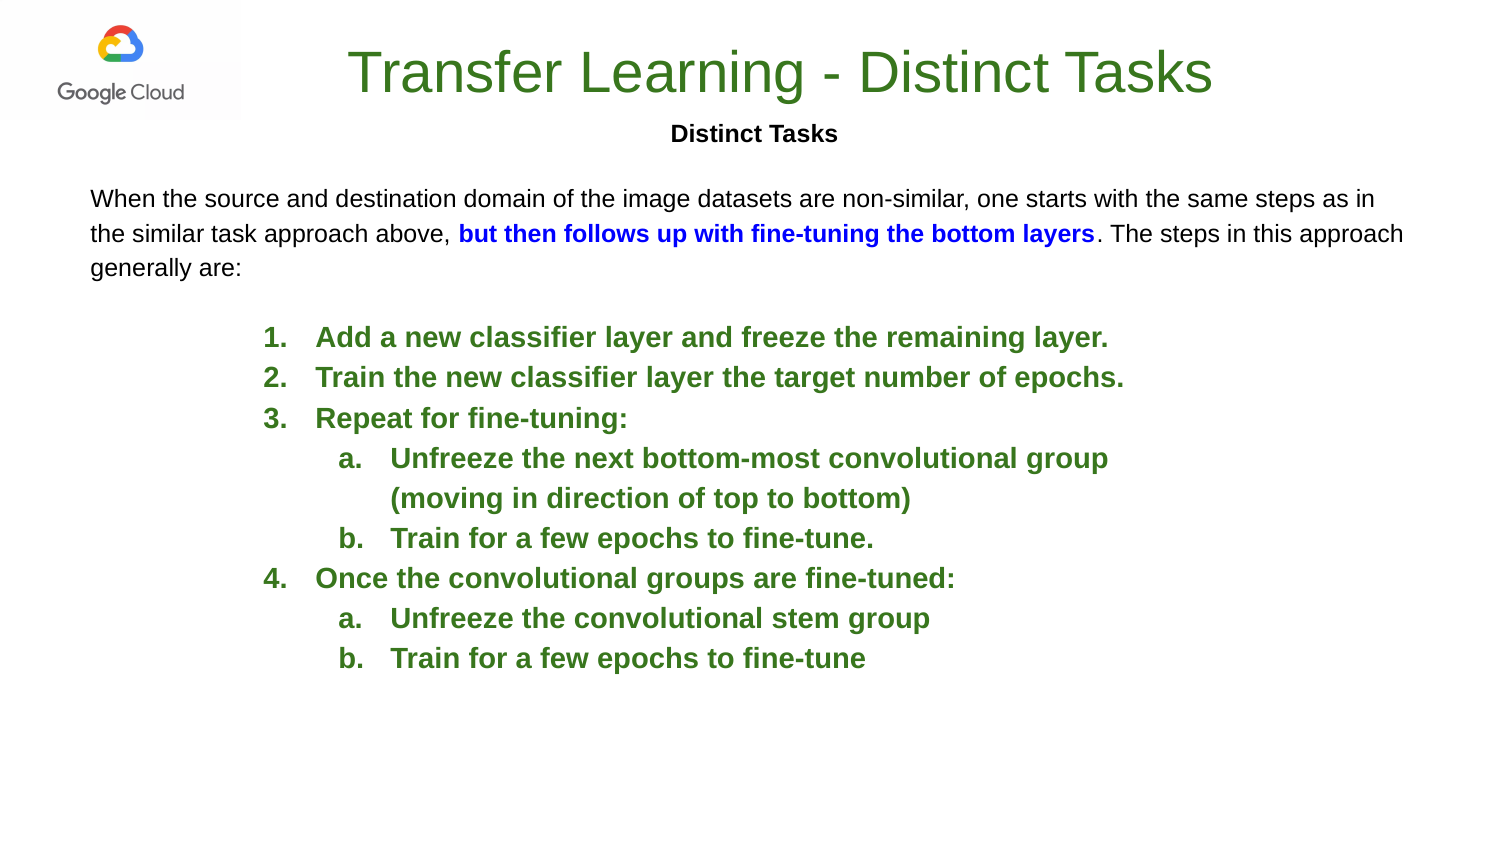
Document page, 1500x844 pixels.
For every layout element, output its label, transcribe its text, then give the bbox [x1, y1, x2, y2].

subtitle Transfer Learning - Distinct Tasks [244, 19, 1481, 150]
picture [0, 0, 241, 121]
text_box Distinct Tasks When the source and destination domain of the image datasets are non-similar, one starts with the same steps as in the similar task approach above, but then follows up with fine-tuning the bottom layers. The steps in this approach generally are: Add a new classifier layer and freeze the remaining layer. Train the new classifier layer the target number of epochs. Repeat for fine-tuning: Unfreeze the next bottom-most convolutional group (moving in direction of top to bottom) Train for a few epochs to fine-tune. Once the convolutional groups are fine-tuned: Unfreeze the convolutional stem group Train for a few epochs to fine-tune [75, 97, 1435, 788]
